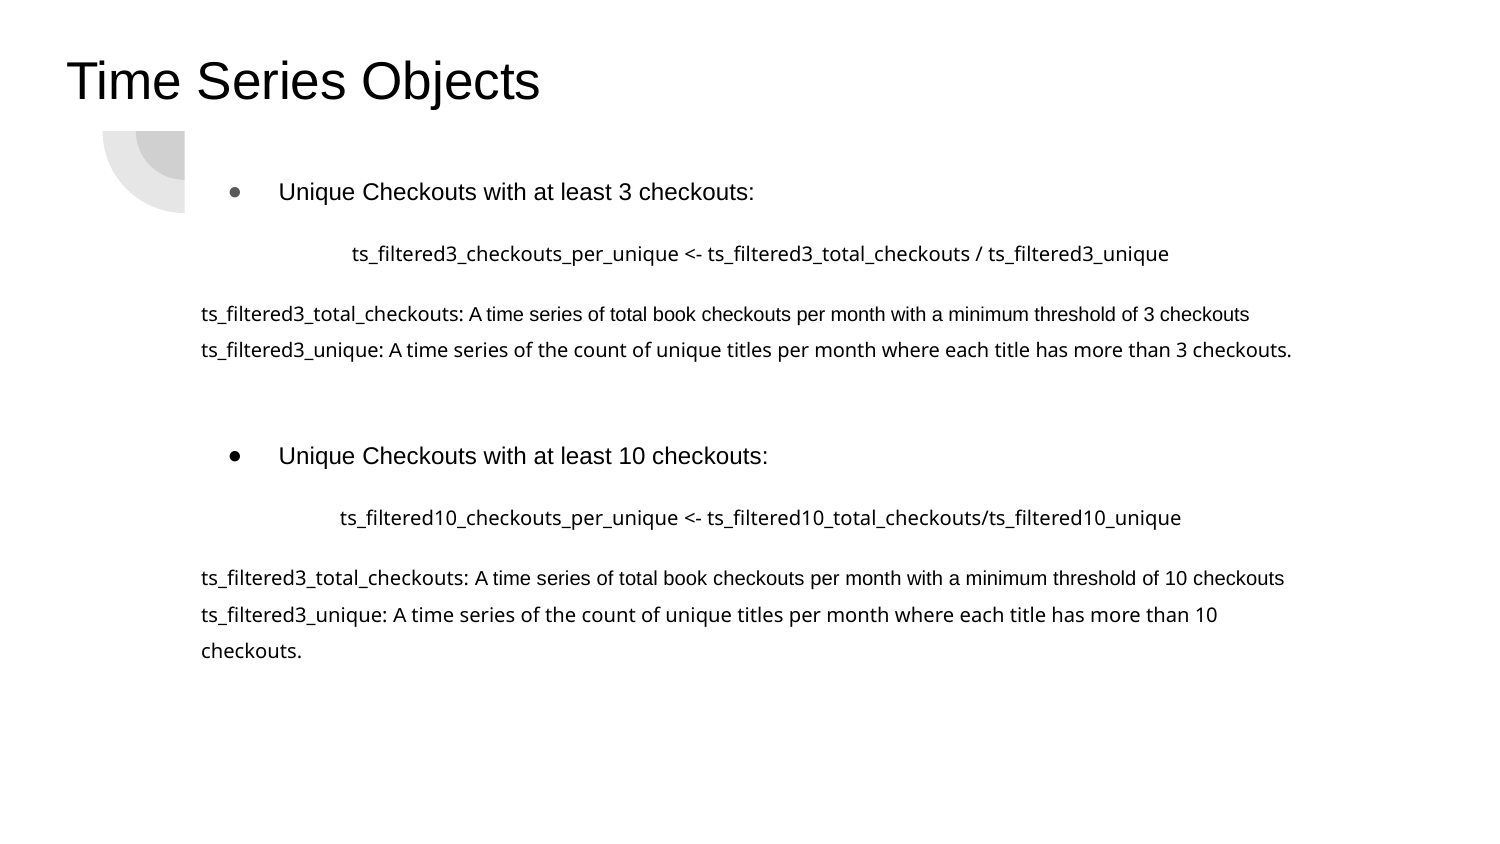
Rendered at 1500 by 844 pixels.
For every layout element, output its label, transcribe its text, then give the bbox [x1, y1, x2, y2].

text_box Time Series Objects [51, 31, 1449, 126]
text_box Unique Checkouts with at least 3 checkouts: ts_filtered3_checkouts_per_unique <- ts_filtered3_total_checkouts / ts_filtered3_unique ts_filtered3_total_checkouts: A time series of total book checkouts per month with a minimum threshold of 3 checkouts ts_filtered3_unique: A time series of the count of unique titles per month where each title has more than 3 checkouts. Unique Checkouts with at least 10 checkouts: ts_filtered10_checkouts_per_unique <- ts_filtered10_total_checkouts/ts_filtered10_unique ts_filtered3_total_checkouts: A time series of total book checkouts per month with a minimum threshold of 10 checkouts ts_filtered3_unique: A time series of the count of unique titles per month where each title has more than 10 checkouts. [185, 126, 1337, 734]
